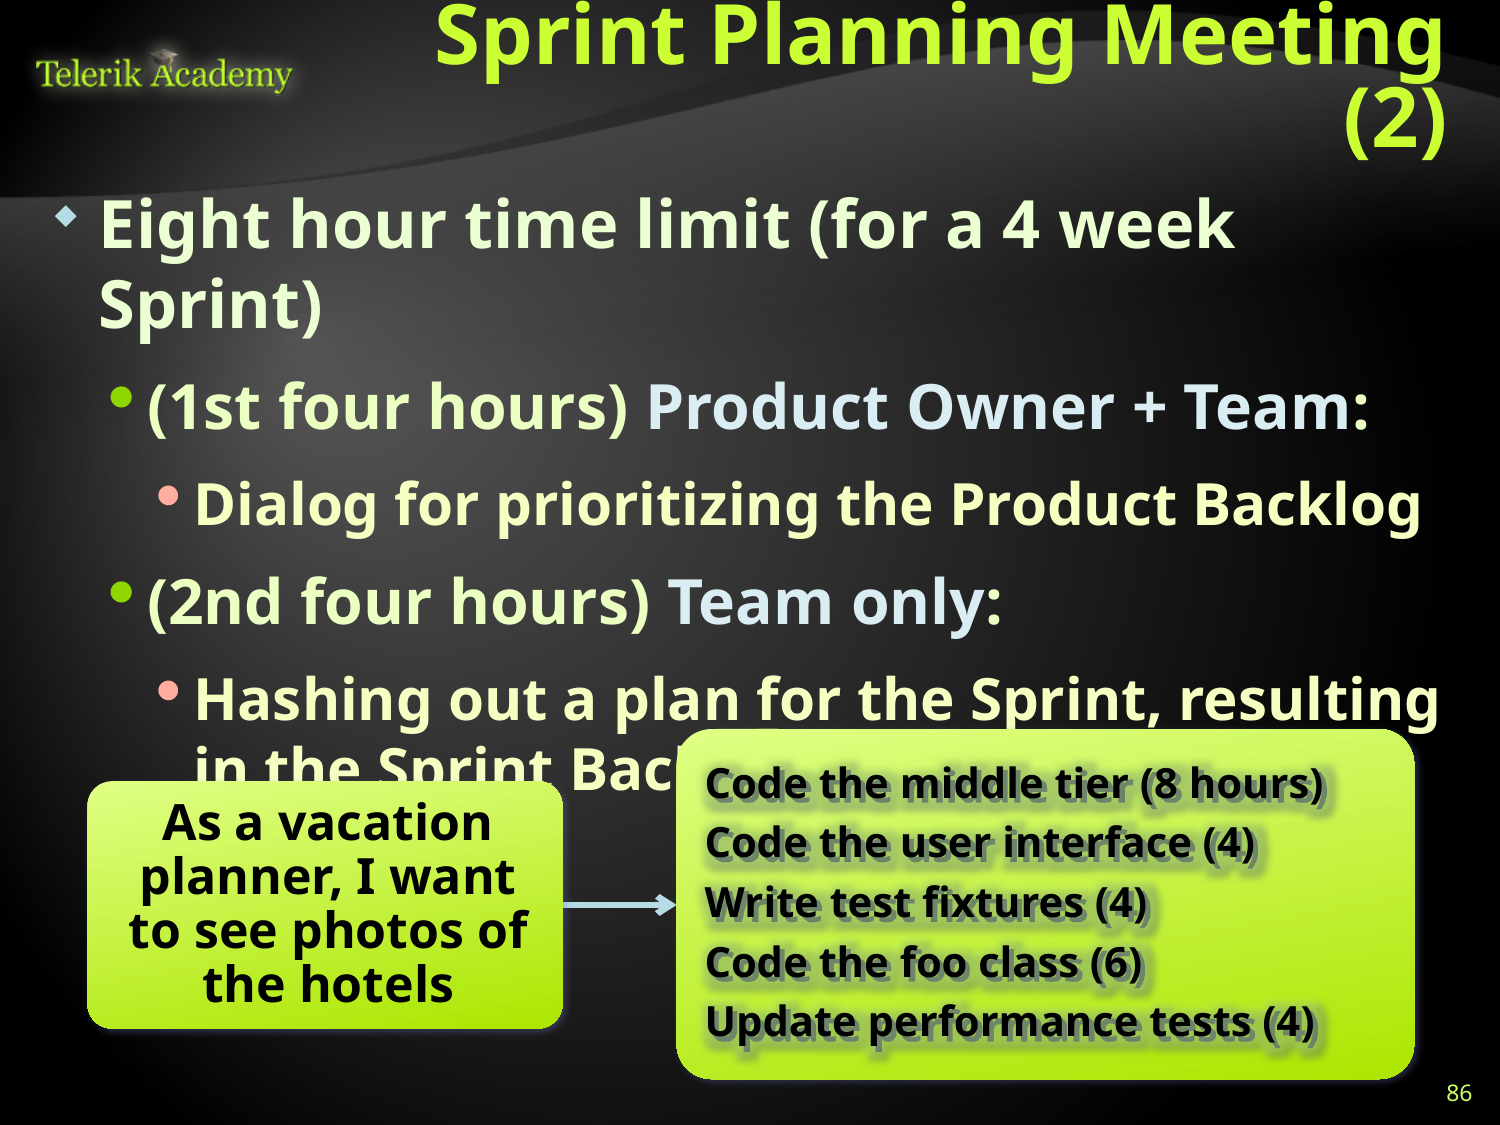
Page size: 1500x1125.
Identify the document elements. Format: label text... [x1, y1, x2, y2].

slide_number 86 [1412, 1074, 1488, 1113]
picture [0, 0, 1500, 1125]
title Sprint Planning Meeting (2) [300, 12, 1463, 150]
list Eight hour time limit (for a 4 week Sprint) (1st four hours) Product Owner + Team: Dialog for prioritizing the Product Backlog (2nd four hours) Team only: Hashing out a plan for the Sprint, resulting in the Sprint Backlog [37, 174, 1463, 775]
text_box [676, 728, 1415, 1080]
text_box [87, 780, 563, 1029]
